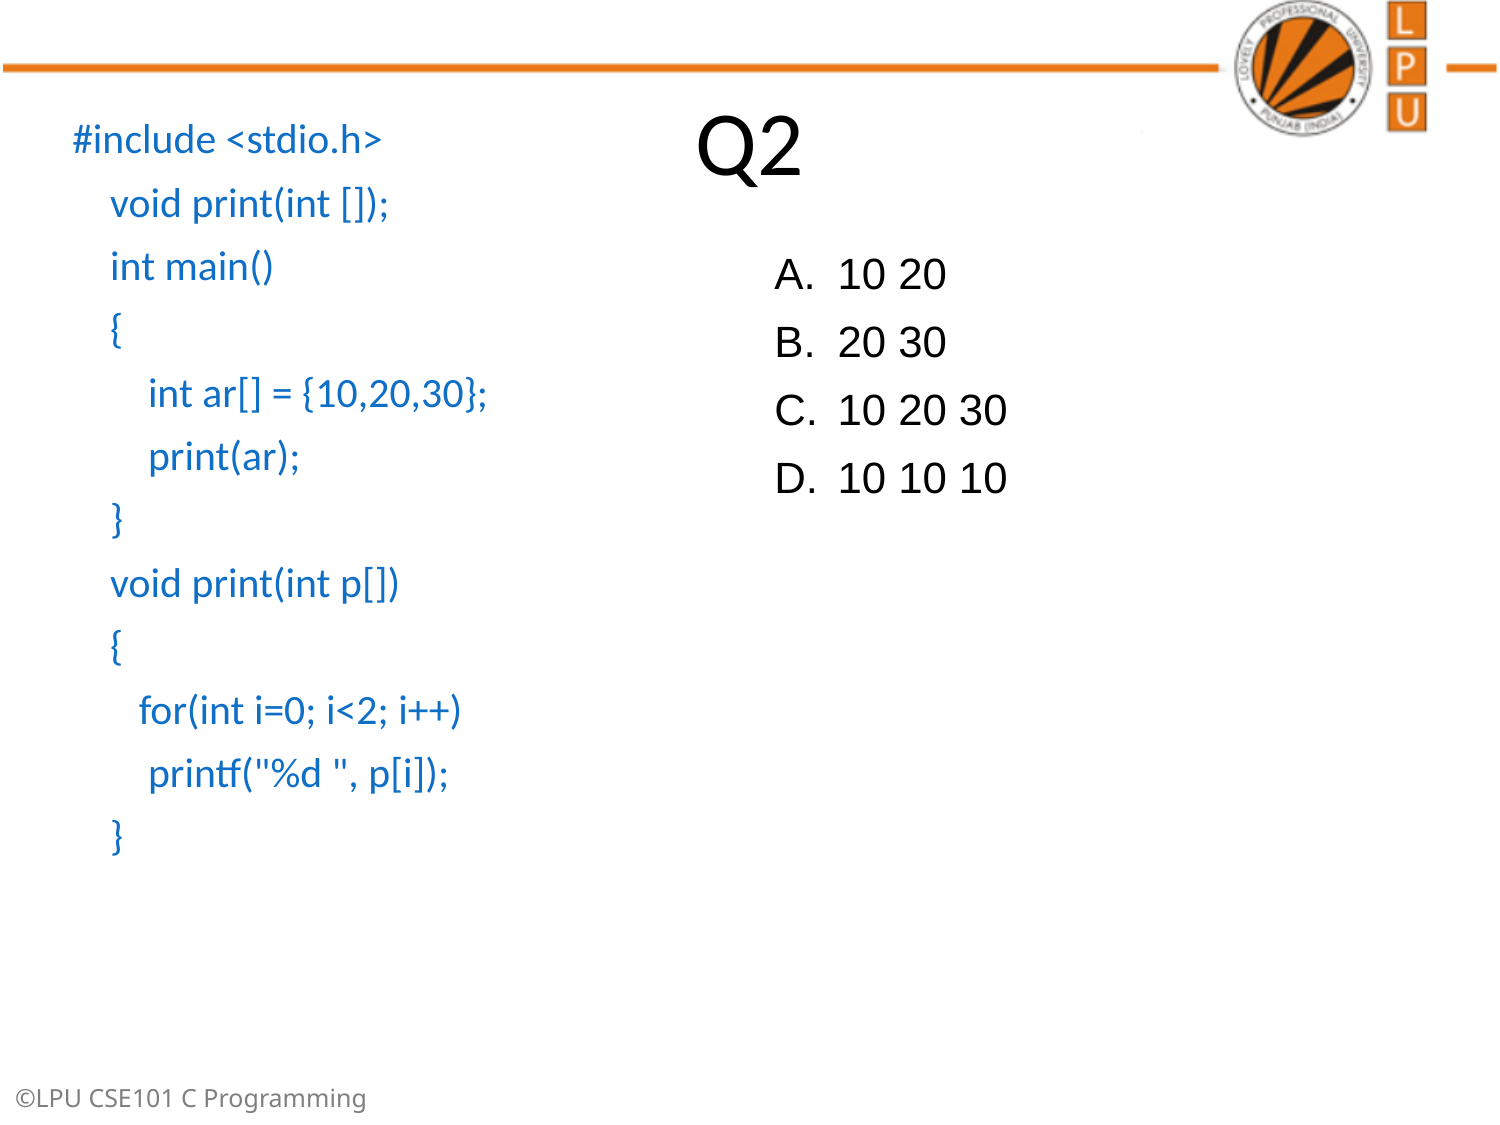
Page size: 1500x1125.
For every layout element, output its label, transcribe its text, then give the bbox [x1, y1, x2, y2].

list #include <stdio.h> void print(int []); int main() { int ar[] = {10,20,30}; print(ar); } void print(int p[]) { for(int i=0; i<2; i++) printf("%d ", p[i]); } [57, 104, 1204, 956]
picture [3, 0, 1500, 155]
title Q2 [75, 45, 1425, 233]
text_box 10 20 20 30 10 20 30 10 10 10 [759, 243, 1257, 895]
